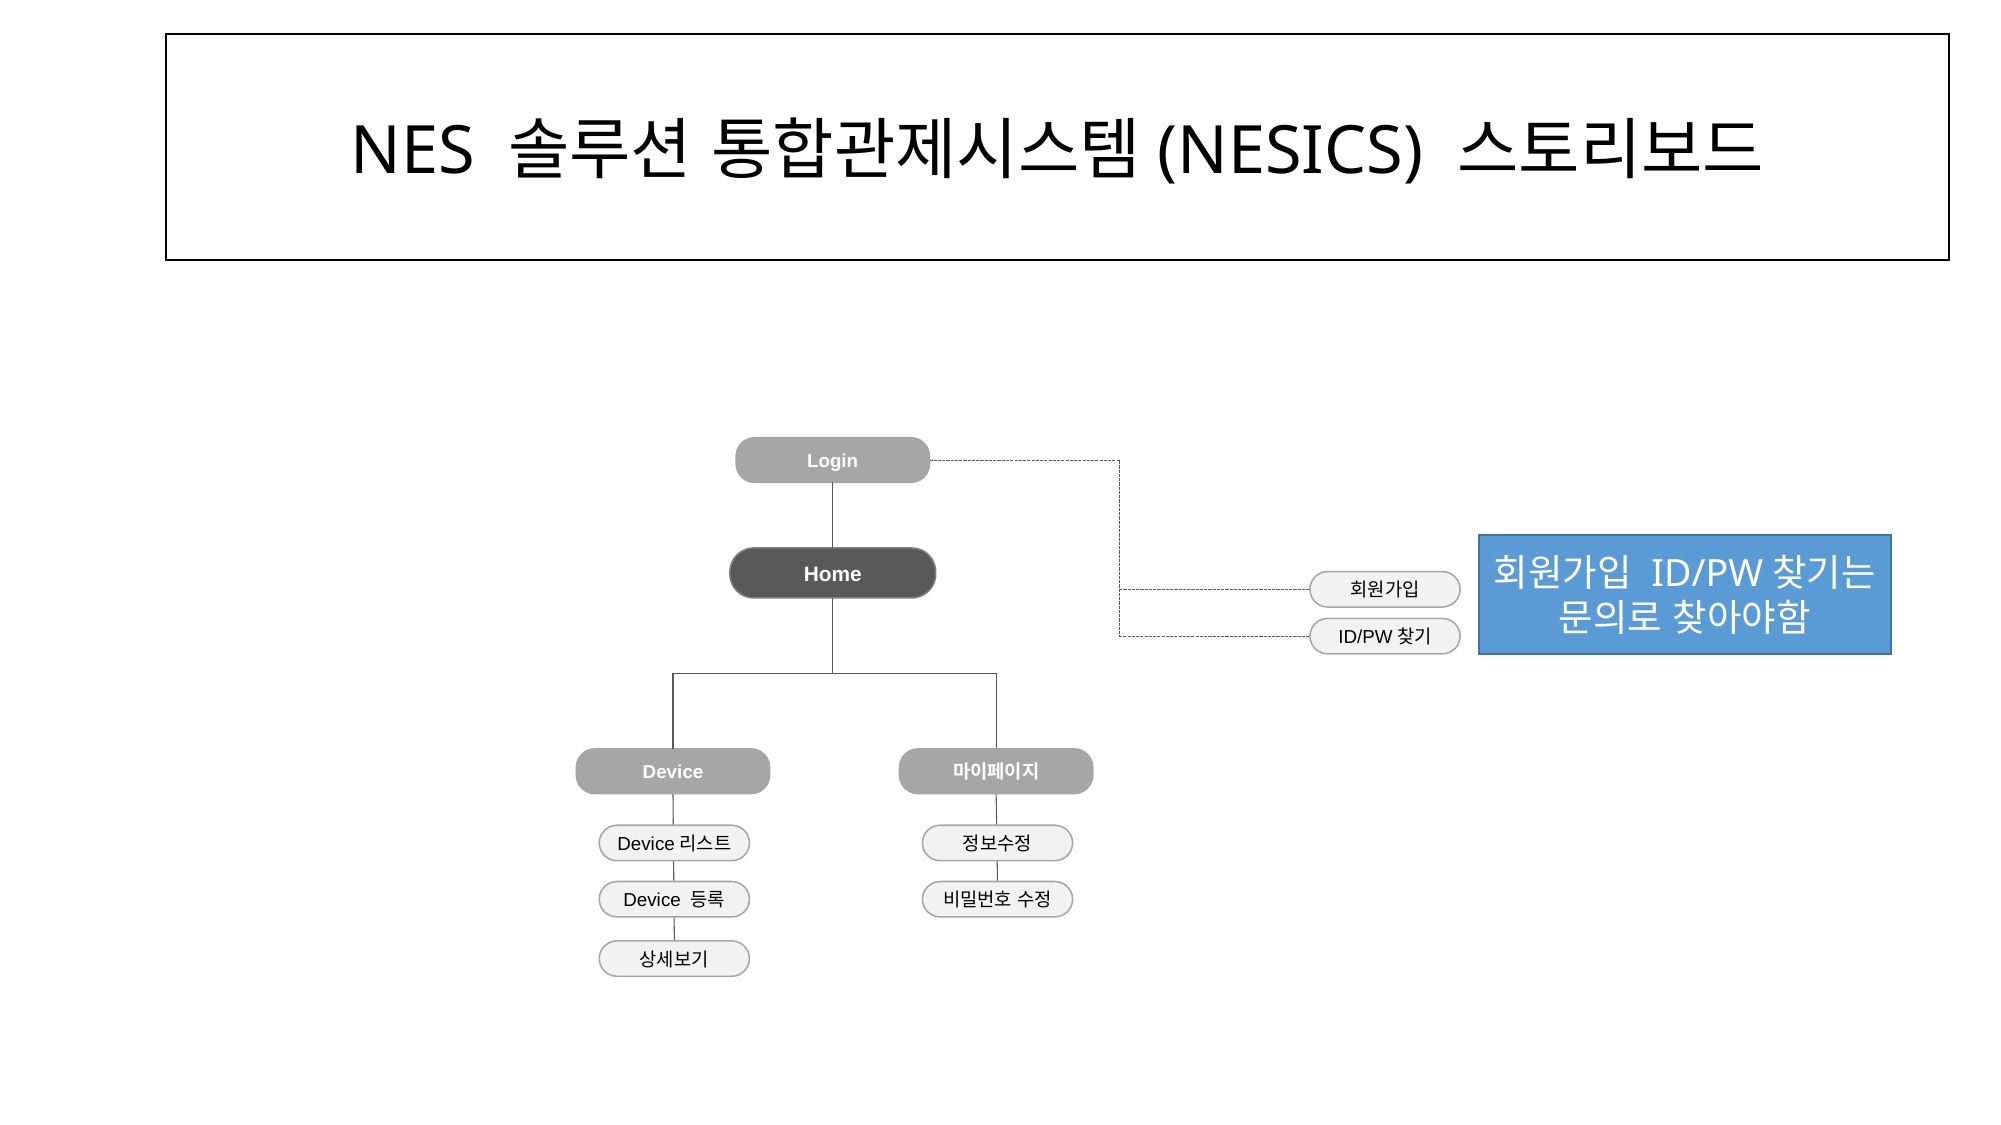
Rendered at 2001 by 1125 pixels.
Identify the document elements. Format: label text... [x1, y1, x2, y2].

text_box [929, 460, 1310, 637]
text_box 정보수정 [998, 825, 1073, 861]
text_box Device리스트 [675, 825, 750, 861]
text_box Login [736, 437, 930, 483]
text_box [677, 593, 829, 754]
text_box 마이페이지 [899, 748, 1093, 794]
text_box NES 솔루션 통합관제시스템(NESICS) 스토리보드 [165, 33, 1950, 261]
text_box Home [729, 547, 929, 598]
text_box 정보수정 [922, 825, 996, 861]
text_box 비밀번호 수정 [922, 881, 1073, 917]
text_box Device 등록 [675, 881, 750, 917]
text_box Device 등록 [599, 881, 673, 917]
text_box 상세보기 [599, 940, 750, 977]
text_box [838, 591, 990, 755]
text_box 회원가입 ID/PW찾기는 문의로 찾아야함 [1478, 534, 1892, 655]
text_box Device [576, 748, 770, 794]
text_box ID/PW찾기 [1310, 618, 1461, 654]
text_box Device리스트 [599, 825, 673, 861]
text_box 회원가입 [1310, 571, 1461, 608]
